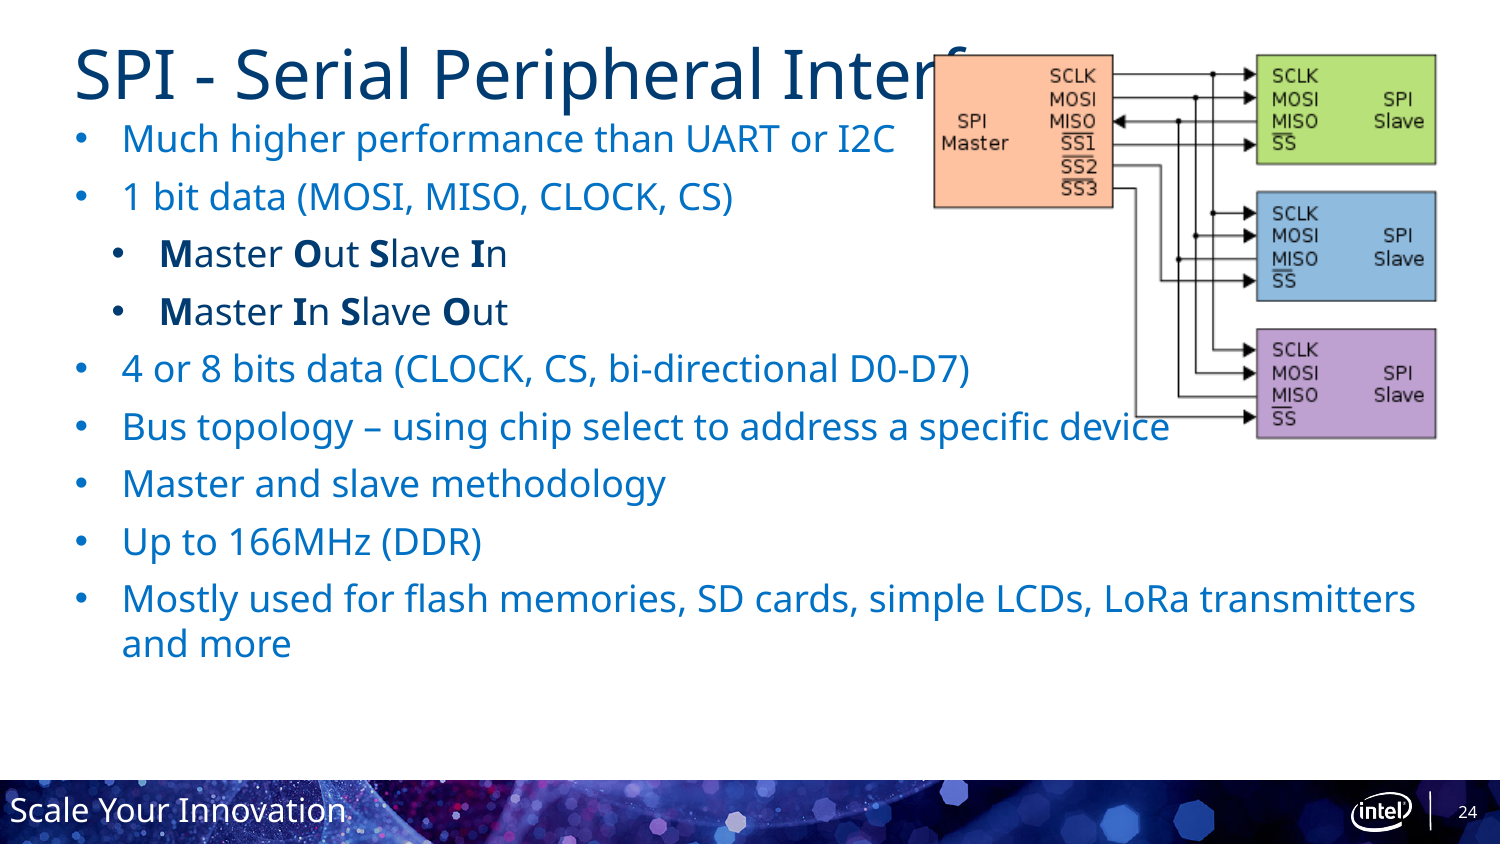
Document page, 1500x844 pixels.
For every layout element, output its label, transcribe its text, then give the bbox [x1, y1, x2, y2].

slide_number 24 [1127, 791, 1478, 837]
picture [0, 780, 1500, 844]
list Much higher performance than UART or I2C 1 bit data (MOSI, MISO, CLOCK, CS) Master Out Slave In Master In Slave Out 4 or 8 bits data (CLOCK, CS, bi-directional D0-D7) Bus topology – using chip select to address a specific device Master and slave methodology Up to 166MHz (DDR) Mostly used for flash memories, SD cards, simple LCDs, LoRa transmitters and more [74, 115, 1425, 760]
title SPI - Serial Peripheral Interface [74, 50, 910, 115]
picture [915, 36, 1463, 472]
